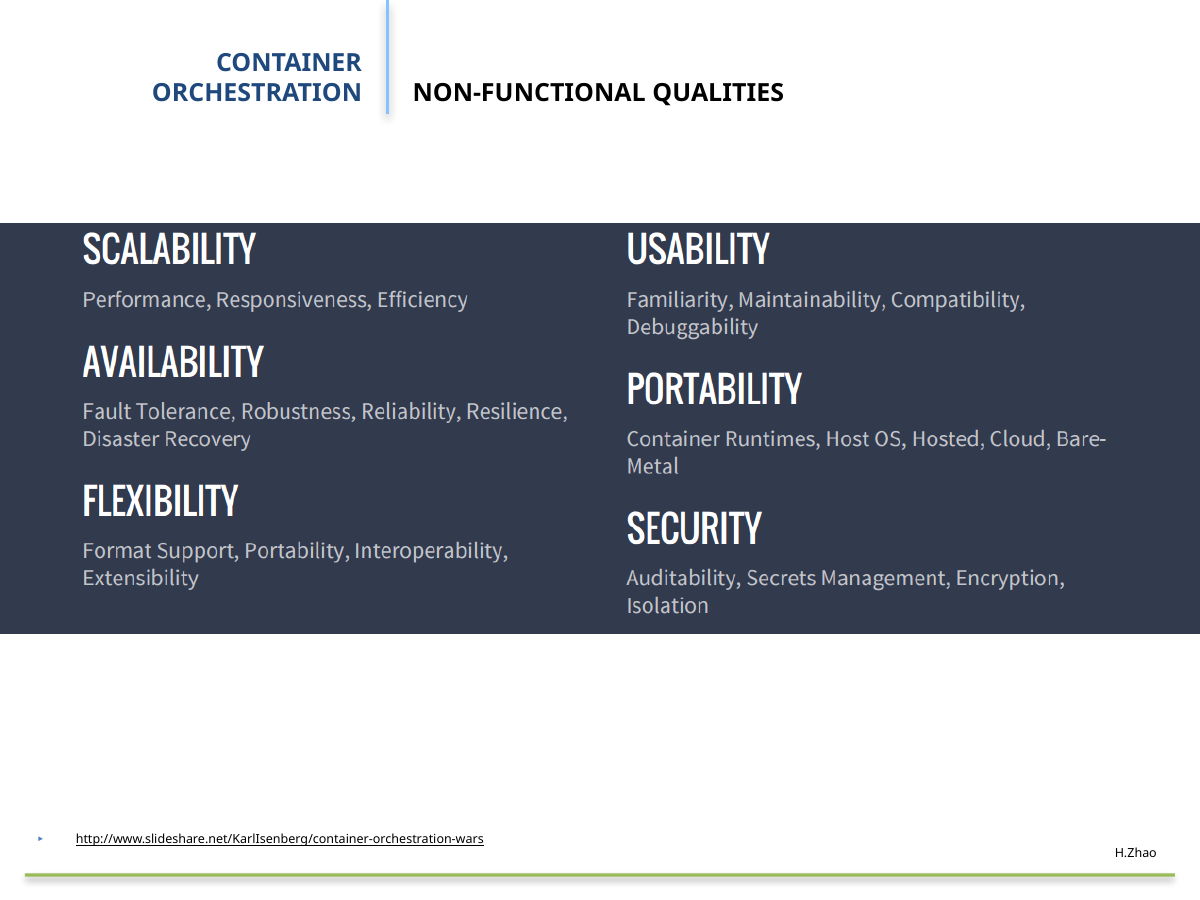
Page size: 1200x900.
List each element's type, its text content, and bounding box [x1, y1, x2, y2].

list NON-FUNCTIONAL QUALITIES [399, 12, 1175, 113]
picture [0, 223, 1200, 634]
list http://www.slideshare.net/KarlIsenberg/container-orchestration-wars [24, 825, 1175, 863]
title CONTAINER ORCHESTRATION [24, 12, 375, 113]
